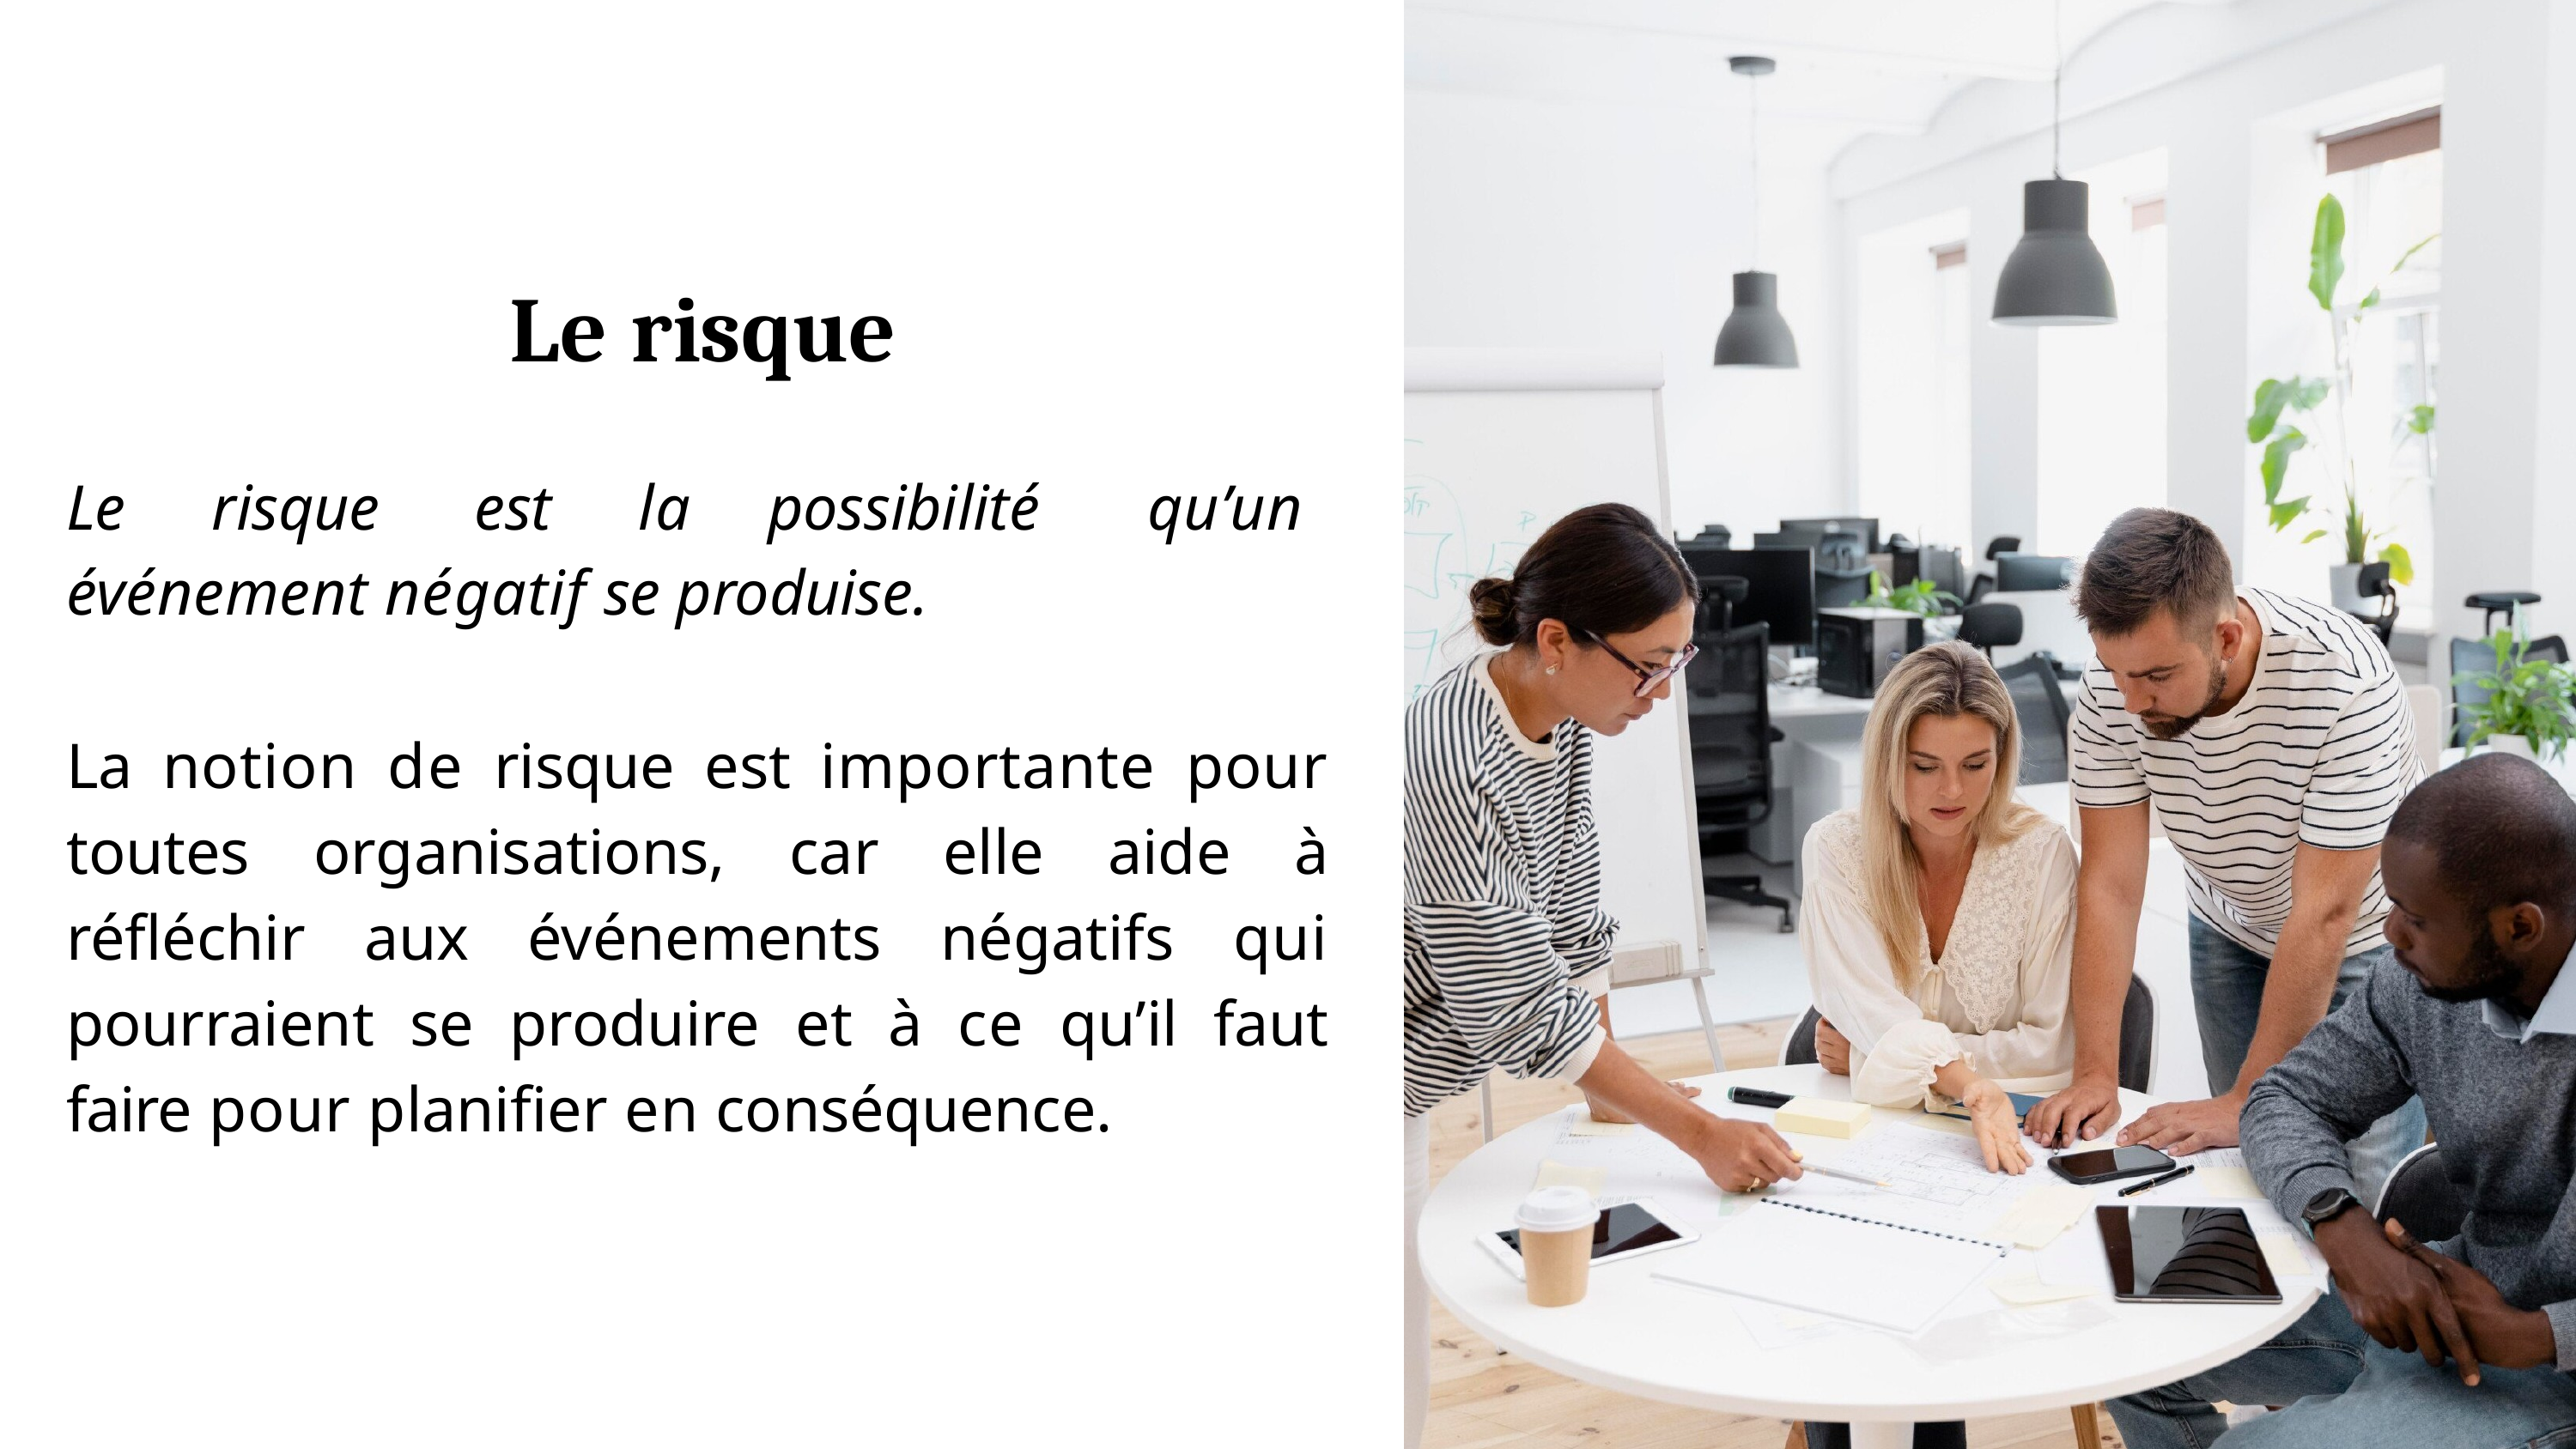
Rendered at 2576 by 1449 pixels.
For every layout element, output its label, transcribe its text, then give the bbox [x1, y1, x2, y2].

title Le risque [185, 105, 1398, 512]
text_box qu’un [1145, 466, 1329, 543]
text_box La notion de risque est importante pour toutes organisations, car elle aide à réfléchir aux événements négatifs qui pourraient se produire et à ce qu’il faut faire pour planifier en conséquence. [64, 712, 1329, 1144]
text_box Le risque est la possibilité événement négatif se produise. [64, 455, 1078, 627]
picture [1404, 0, 2576, 1449]
